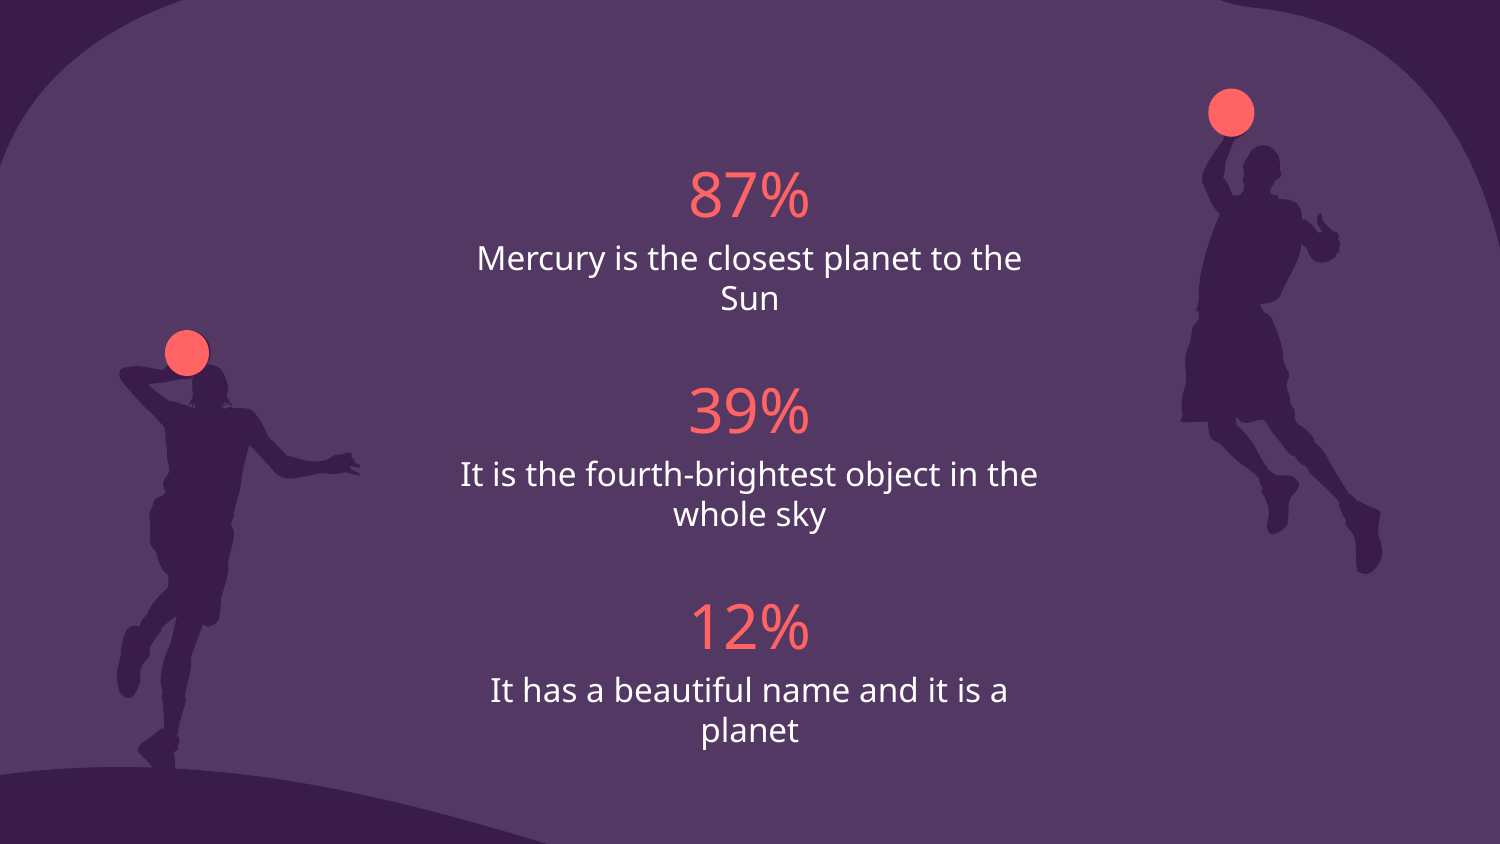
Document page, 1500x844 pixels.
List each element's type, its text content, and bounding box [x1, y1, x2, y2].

title 39% [433, 331, 1067, 438]
title 87% [433, 115, 1067, 222]
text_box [1178, 88, 1384, 575]
subtitle It is the fourth-brightest object in the whole sky [433, 438, 1067, 513]
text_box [116, 329, 361, 790]
subtitle It has a beautiful name and it is a planet [433, 654, 1067, 729]
subtitle Mercury is the closest planet to the Sun [433, 222, 1067, 297]
title 12% [433, 547, 1067, 654]
